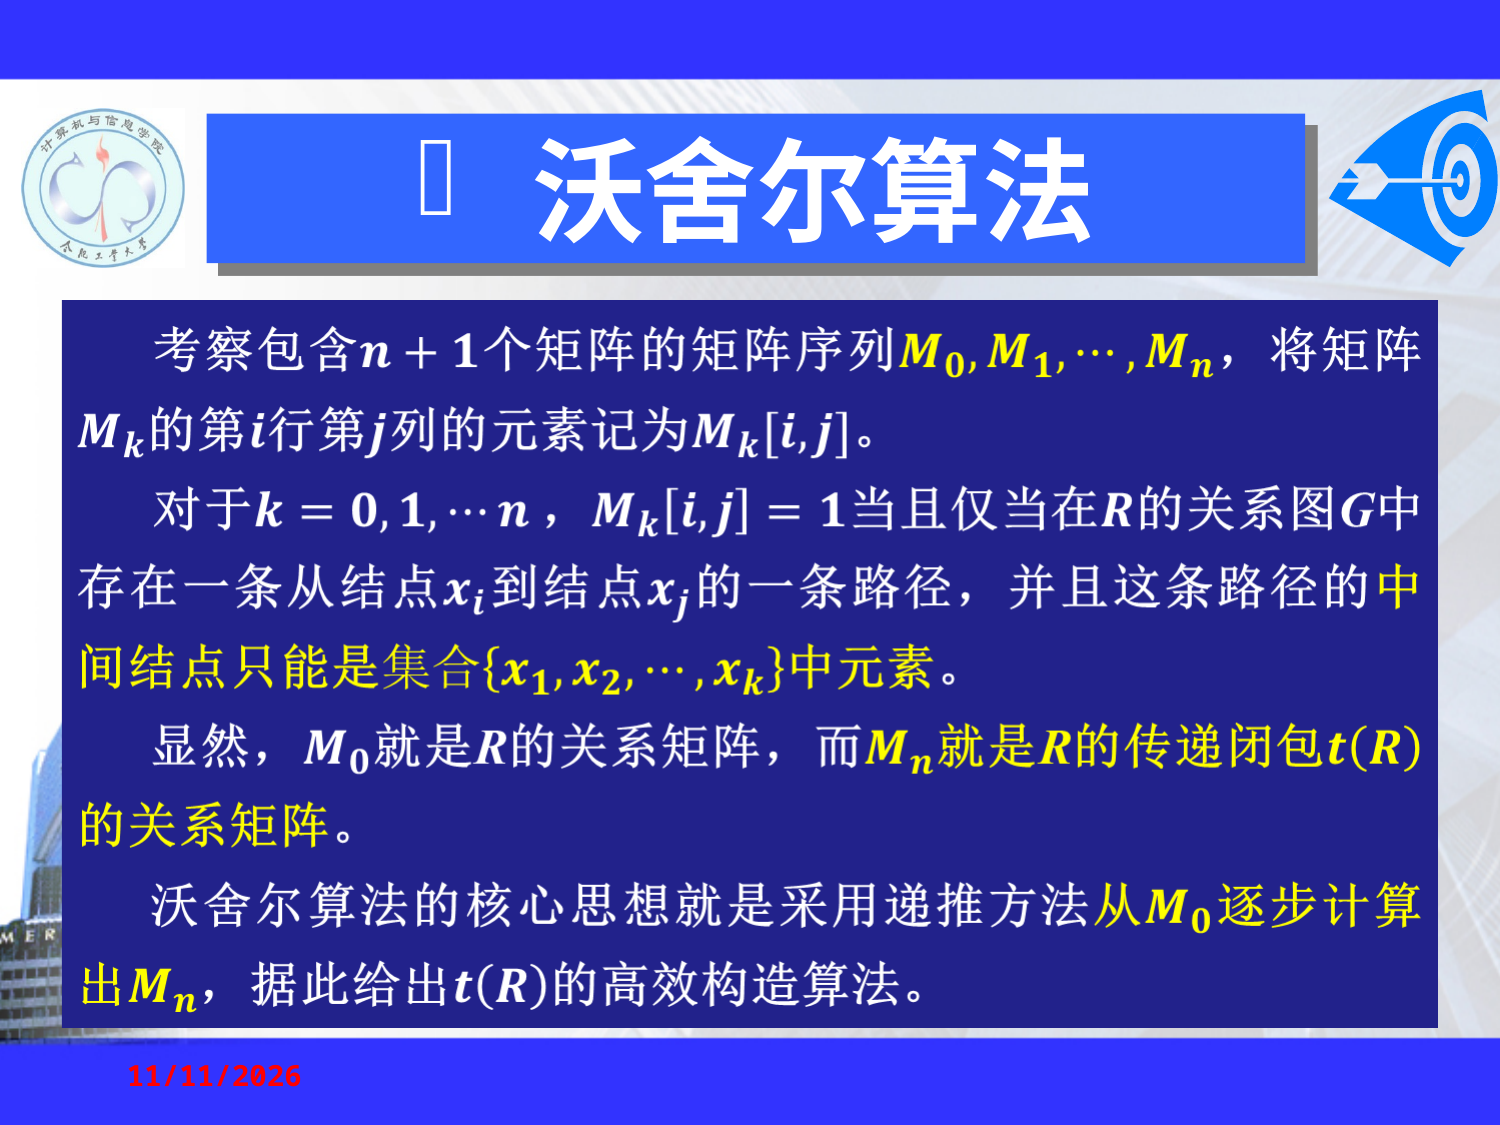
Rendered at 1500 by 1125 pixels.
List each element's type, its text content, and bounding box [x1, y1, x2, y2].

text_box [61, 300, 1438, 1028]
picture [0, 0, 1500, 1125]
text_box 沃舍尔算法 [206, 113, 1306, 264]
text_box 2020/9/7 [112, 1049, 425, 1125]
